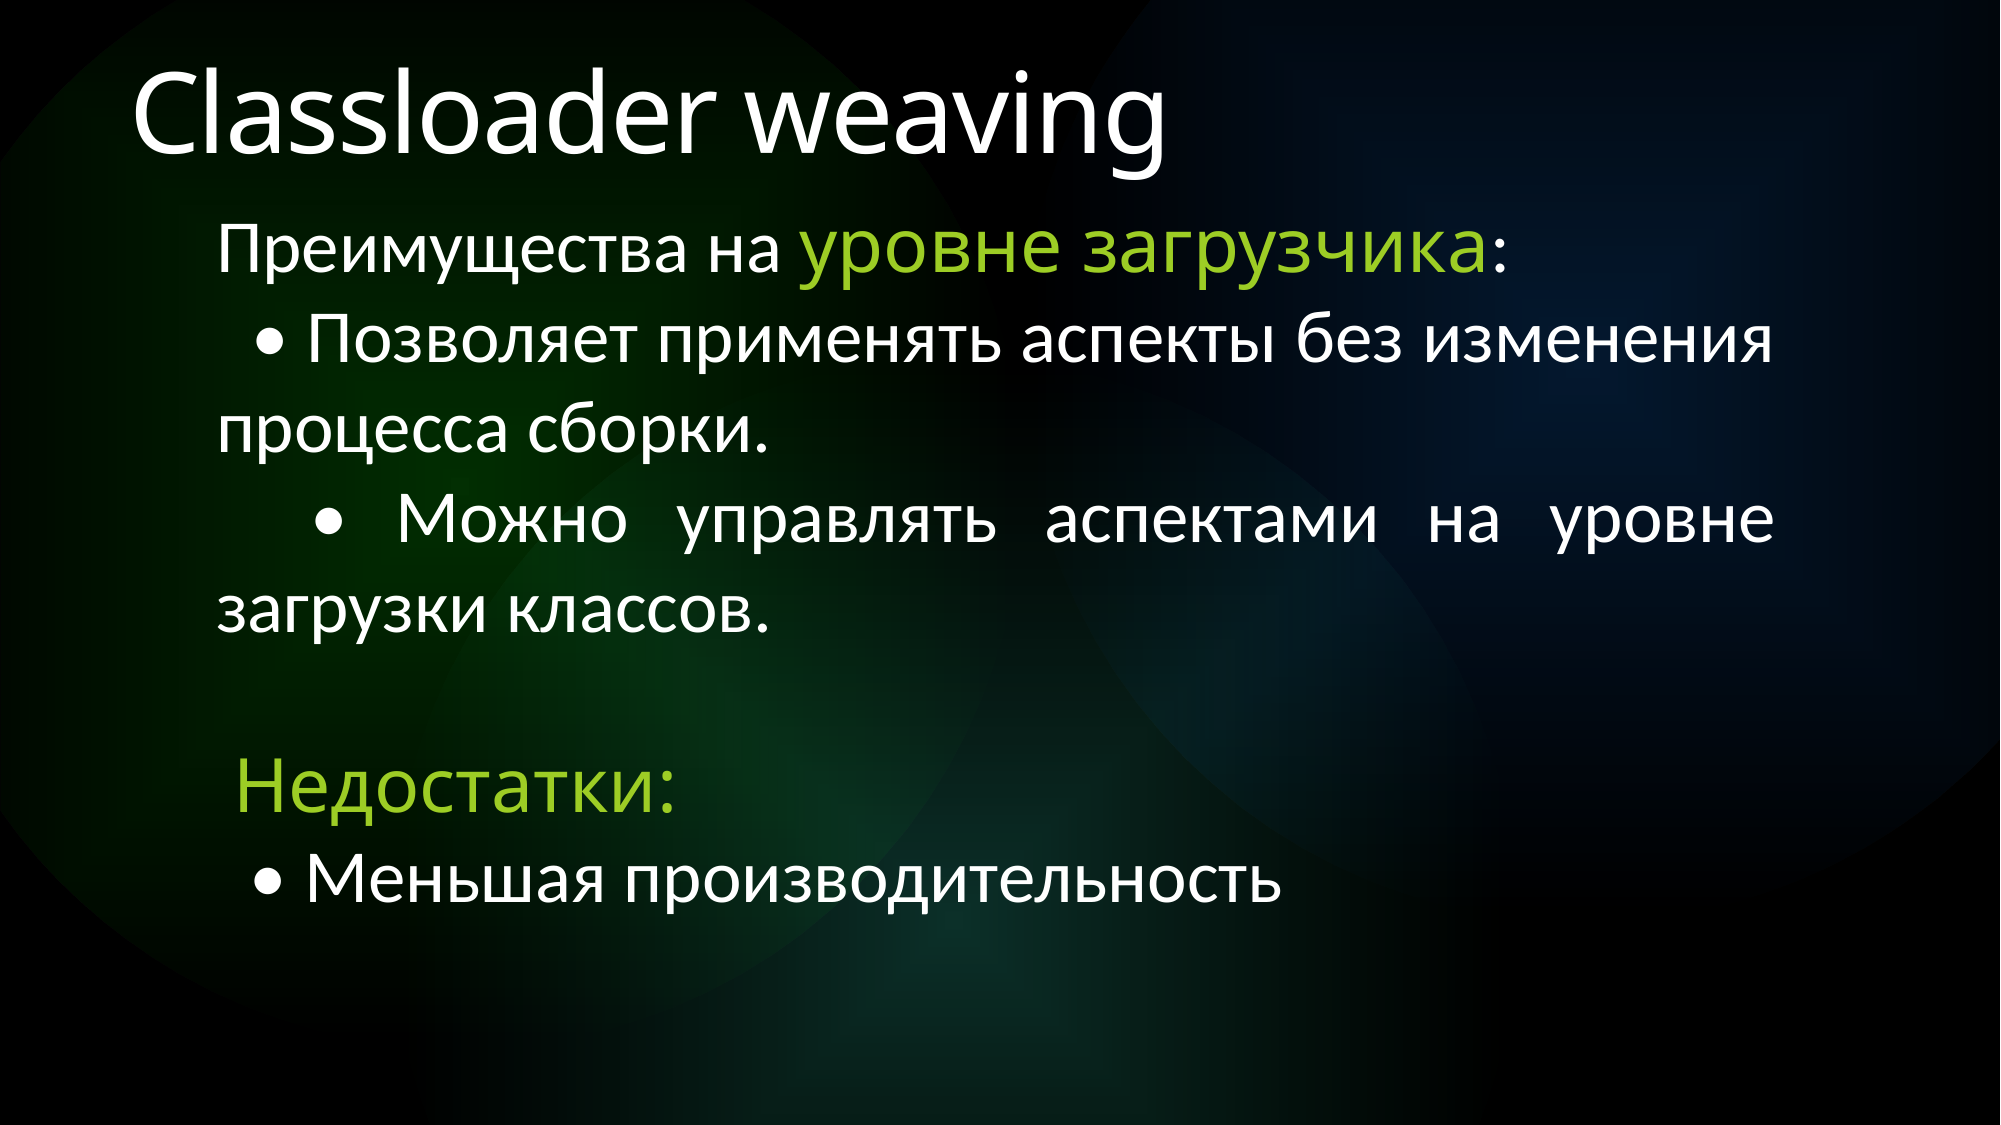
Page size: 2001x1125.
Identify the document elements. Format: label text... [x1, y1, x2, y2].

text_box Classloader weaving [124, 73, 1209, 177]
text_box Преимущества на уровне загрузчика: • Позволяет применять аспекты без изменения процесса сборки. • Можно управлять аспектами на уровне загрузки классов. Недостатки: • Меньшая производительность [211, 193, 1782, 922]
